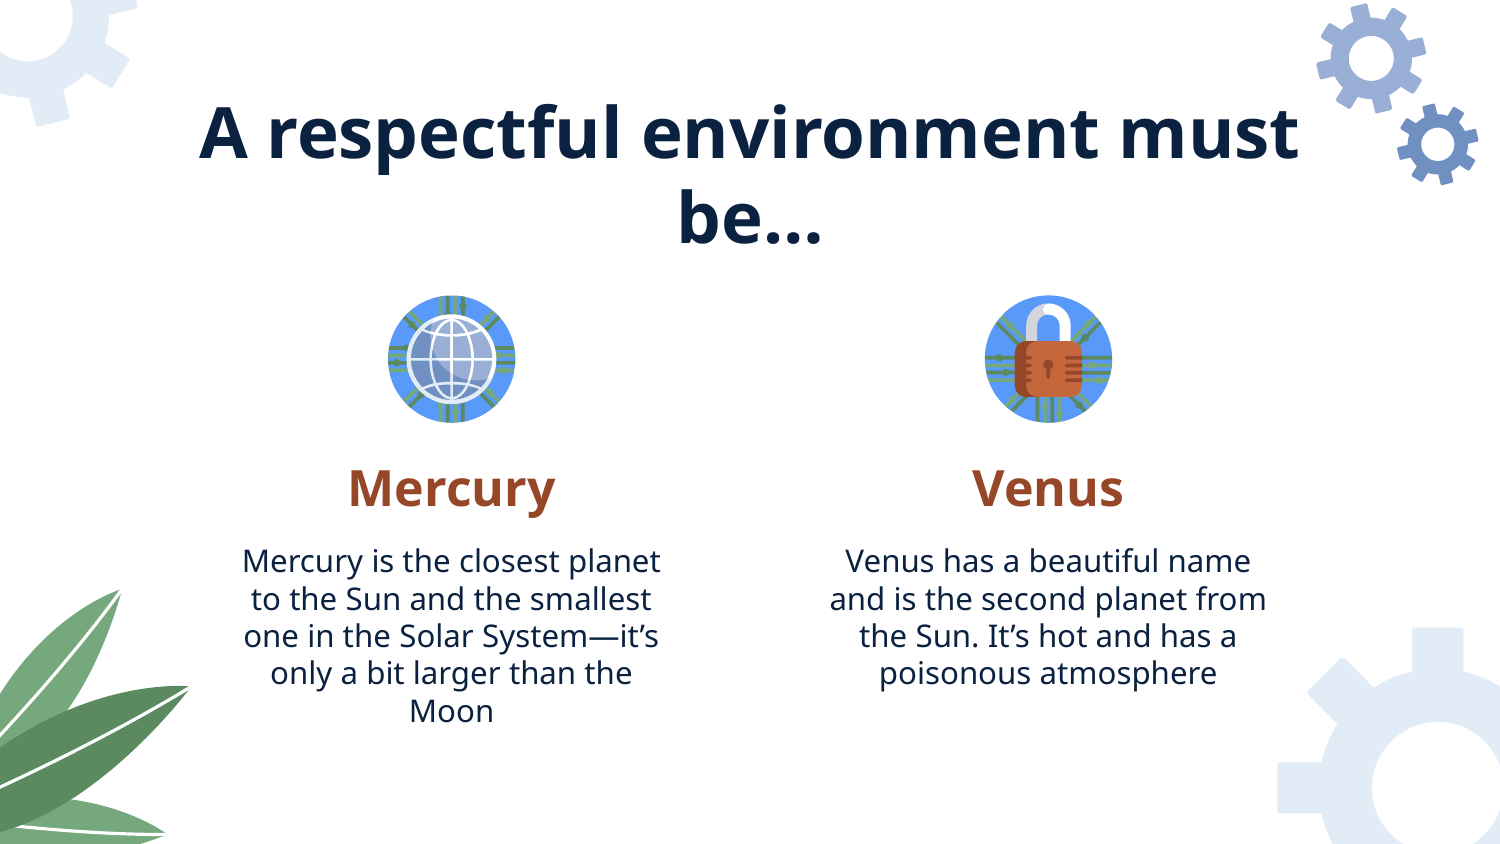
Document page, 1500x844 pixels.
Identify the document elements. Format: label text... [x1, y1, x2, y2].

title A respectful environment must be… [116, 72, 1384, 167]
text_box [984, 295, 1113, 424]
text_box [387, 295, 516, 424]
subtitle Venus [807, 446, 1290, 526]
subtitle Venus has a beautiful name and is the second planet from the Sun. It’s hot and has a poisonous atmosphere [807, 526, 1290, 693]
subtitle Mercury is the closest planet to the Sun and the smallest one in the Solar System—it’s only a bit larger than the Moon [210, 527, 693, 693]
subtitle Mercury [210, 446, 693, 527]
